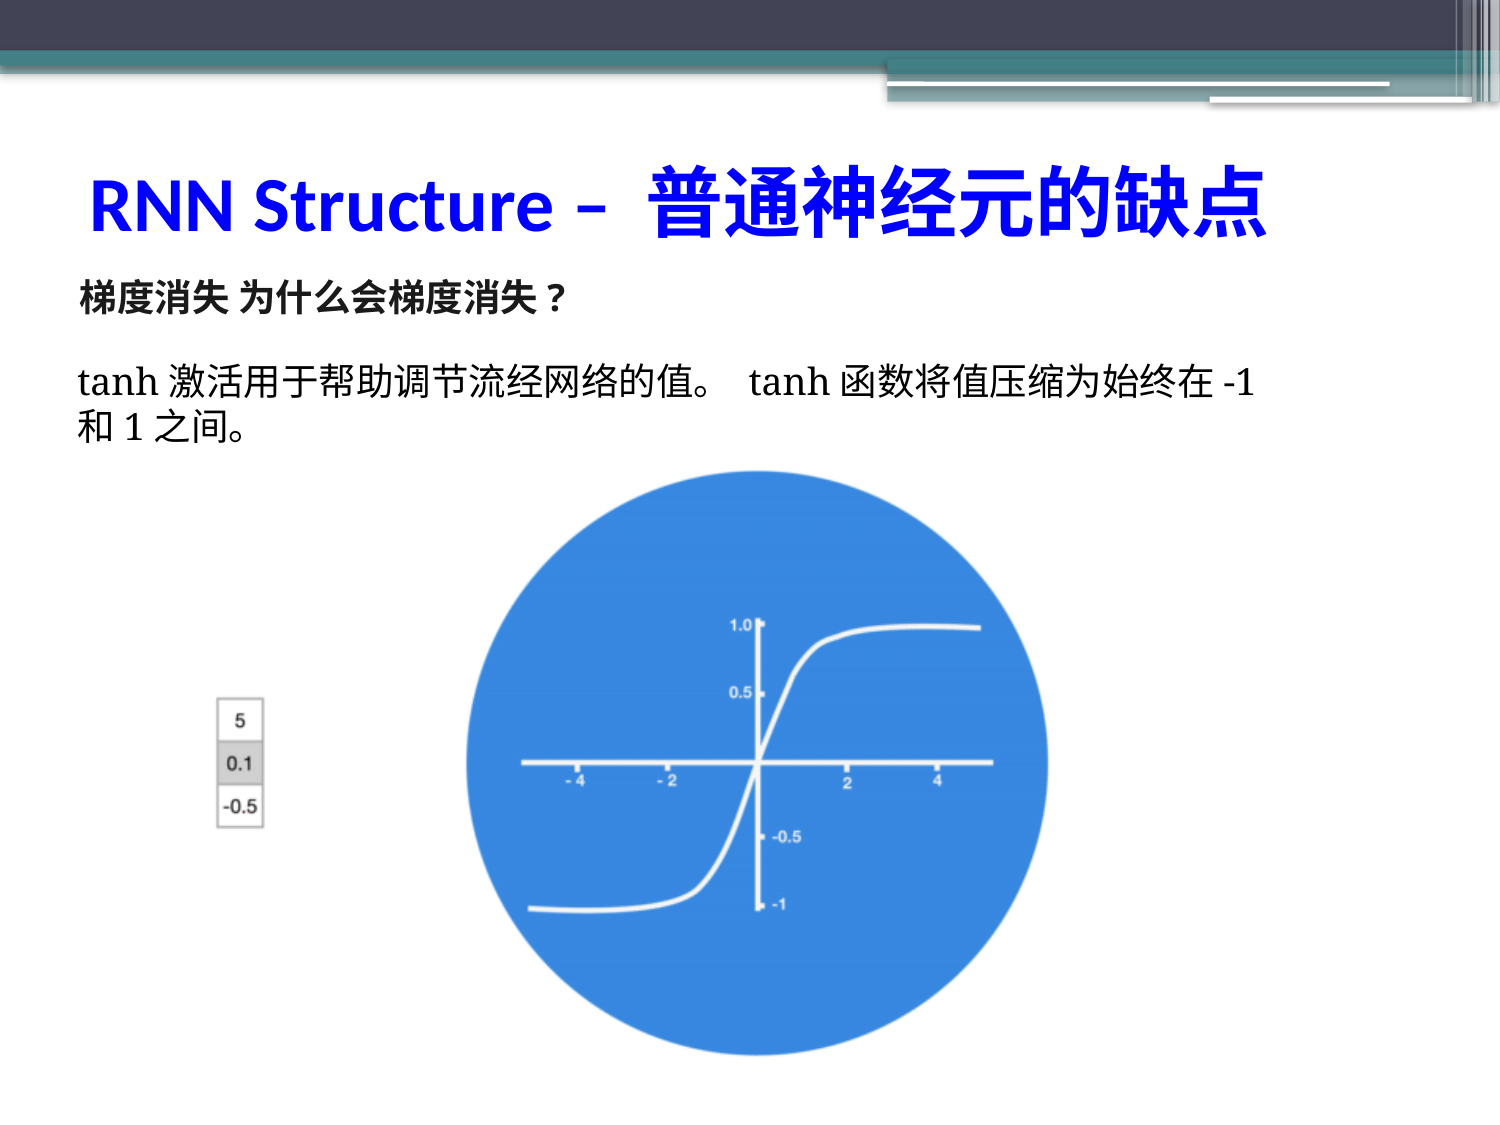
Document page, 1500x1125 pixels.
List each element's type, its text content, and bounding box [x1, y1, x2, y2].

title RNN Structure – 普通神经元的缺点 [75, 112, 1425, 288]
text_box 梯度消失 为什么会梯度消失? [65, 266, 1140, 305]
picture [15, 469, 1500, 1058]
text_box tanh激活用于帮助调节流经网络的值。 tanh函数将值压缩为始终在-1和1之间。 [62, 305, 1313, 456]
